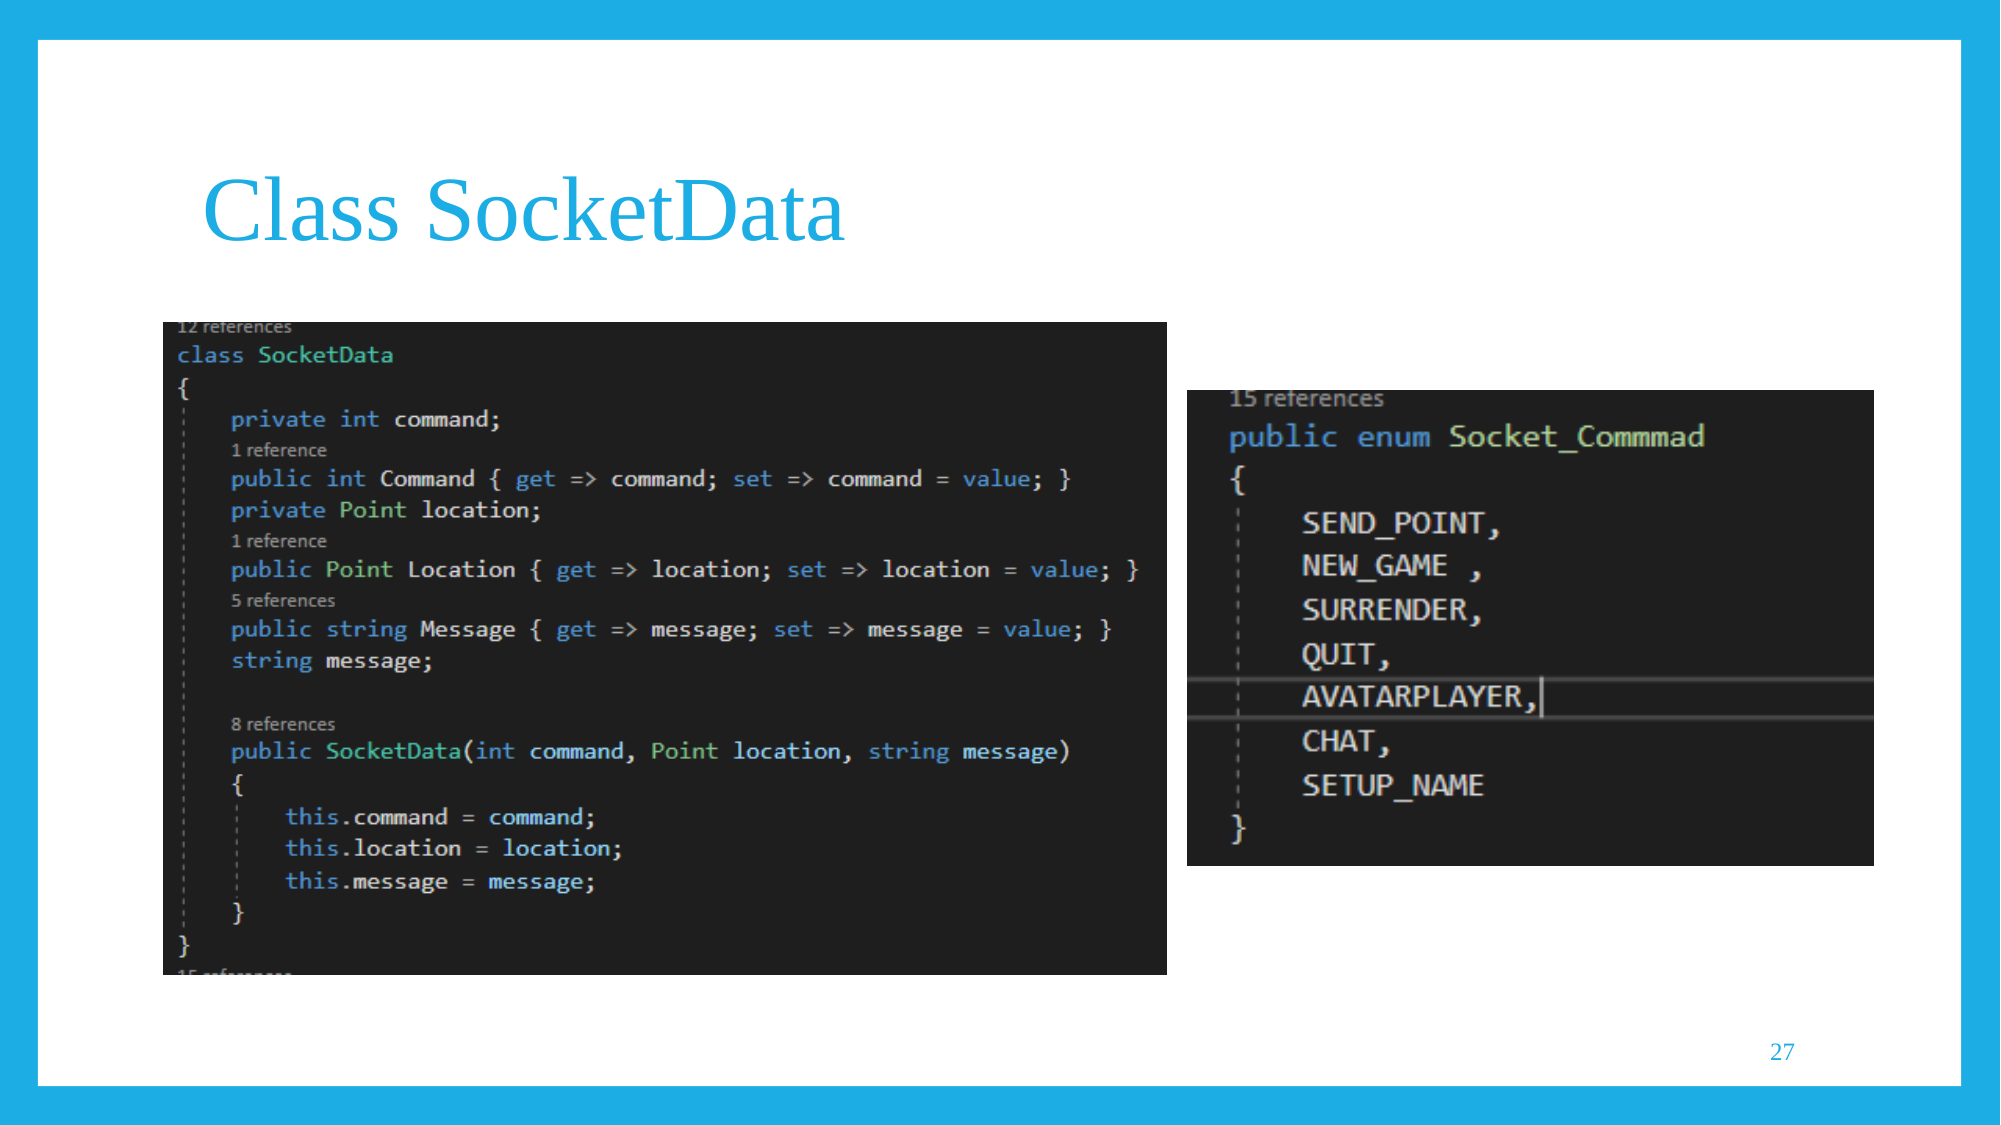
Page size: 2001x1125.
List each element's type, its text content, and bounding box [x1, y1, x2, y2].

slide_number 27 [1530, 1020, 1811, 1081]
title Class SocketData [187, 99, 1808, 323]
picture [1187, 390, 1874, 866]
picture [163, 322, 1168, 975]
